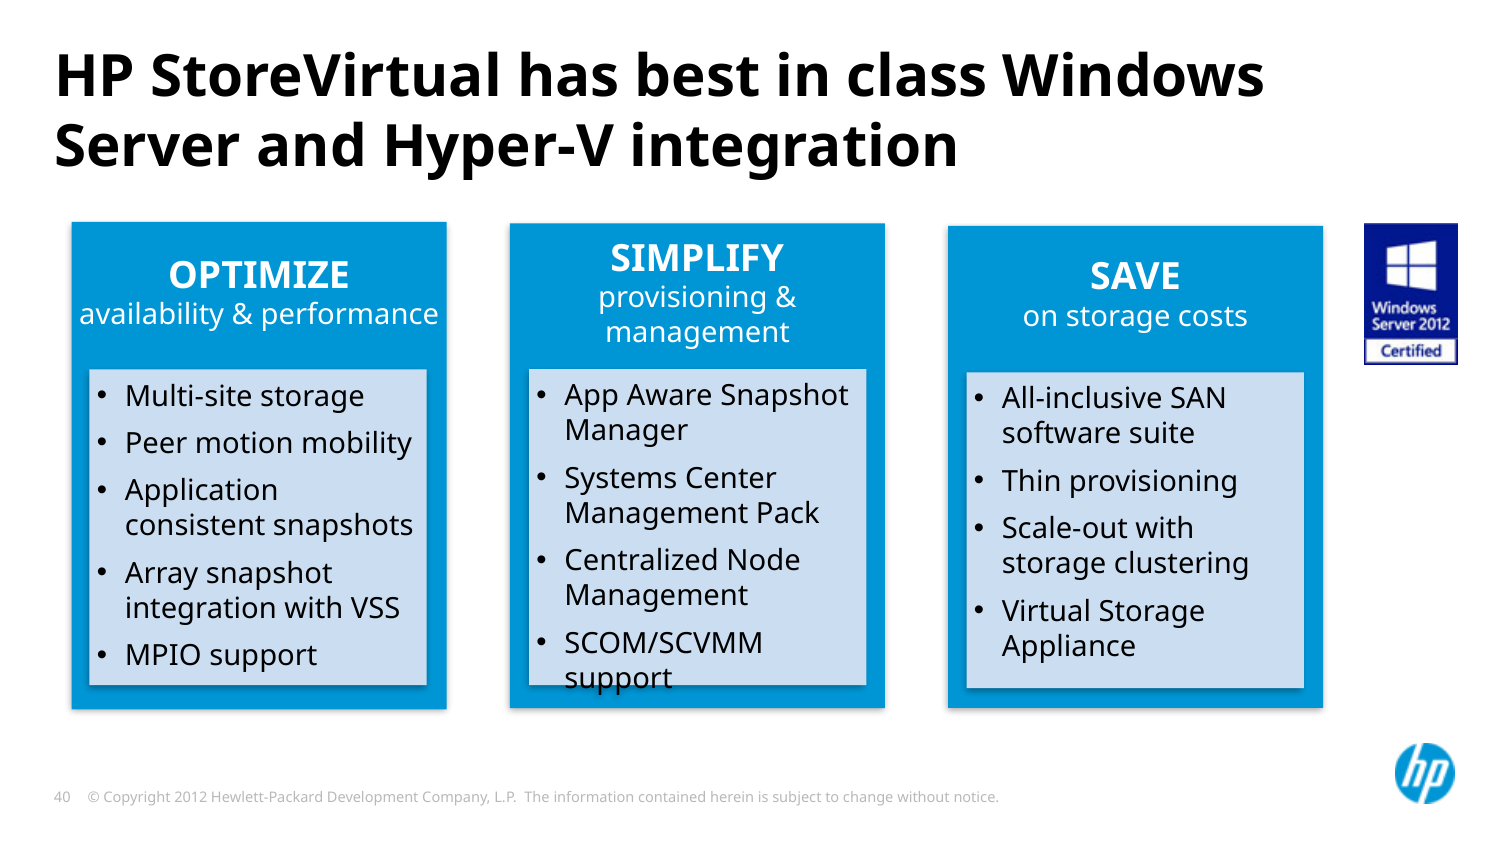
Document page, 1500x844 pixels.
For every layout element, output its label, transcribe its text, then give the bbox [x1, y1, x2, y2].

picture [1395, 759, 1449, 804]
picture [1363, 223, 1459, 365]
picture [1395, 743, 1427, 787]
picture [1429, 743, 1455, 770]
text_box OPTIMIZE availability & performance [71, 221, 447, 710]
title HP StoreVirtual has best in class Windows Server and Hyper-V integration [54, 38, 1445, 110]
picture [1427, 776, 1455, 804]
text_box SAVE on storage costs [947, 225, 1324, 709]
text_box App Aware Snapshot Manager Systems Center Management Pack Centralized Node Management SCOM/SCVMM support [528, 368, 867, 686]
text_box SIMPLIFY provisioning & management [509, 223, 886, 709]
text_box All-inclusive SAN software suite Thin provisioning Scale-out with storage clustering Virtual Storage Appliance [966, 372, 1305, 689]
text_box Multi-site storage Peer motion mobility Application consistent snapshots Array snapshot integration with VSS MPIO support [89, 369, 427, 686]
